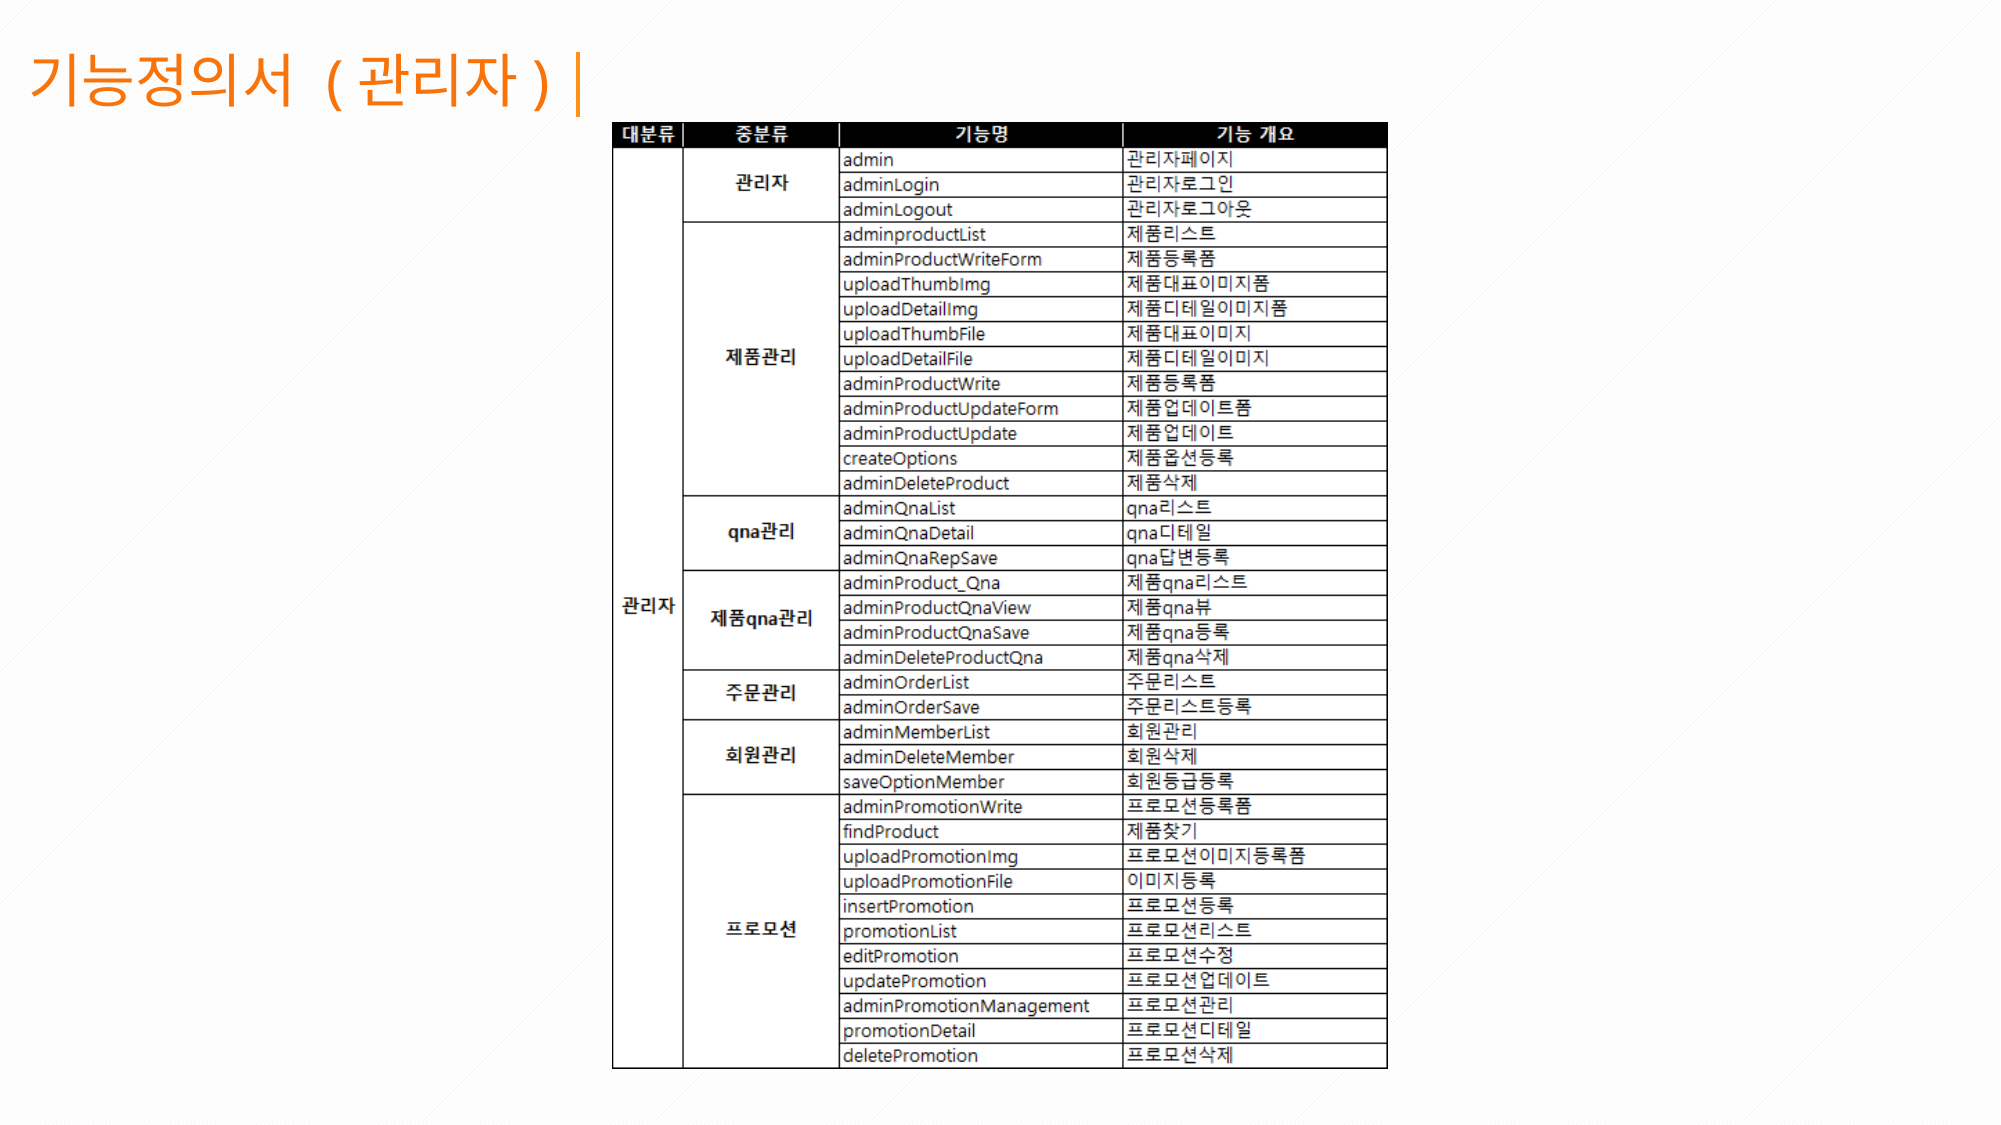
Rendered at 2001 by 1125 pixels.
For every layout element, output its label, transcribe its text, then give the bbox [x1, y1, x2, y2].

text_box 기능정의서 (관리자) [0, 37, 578, 122]
picture [612, 122, 1388, 1069]
